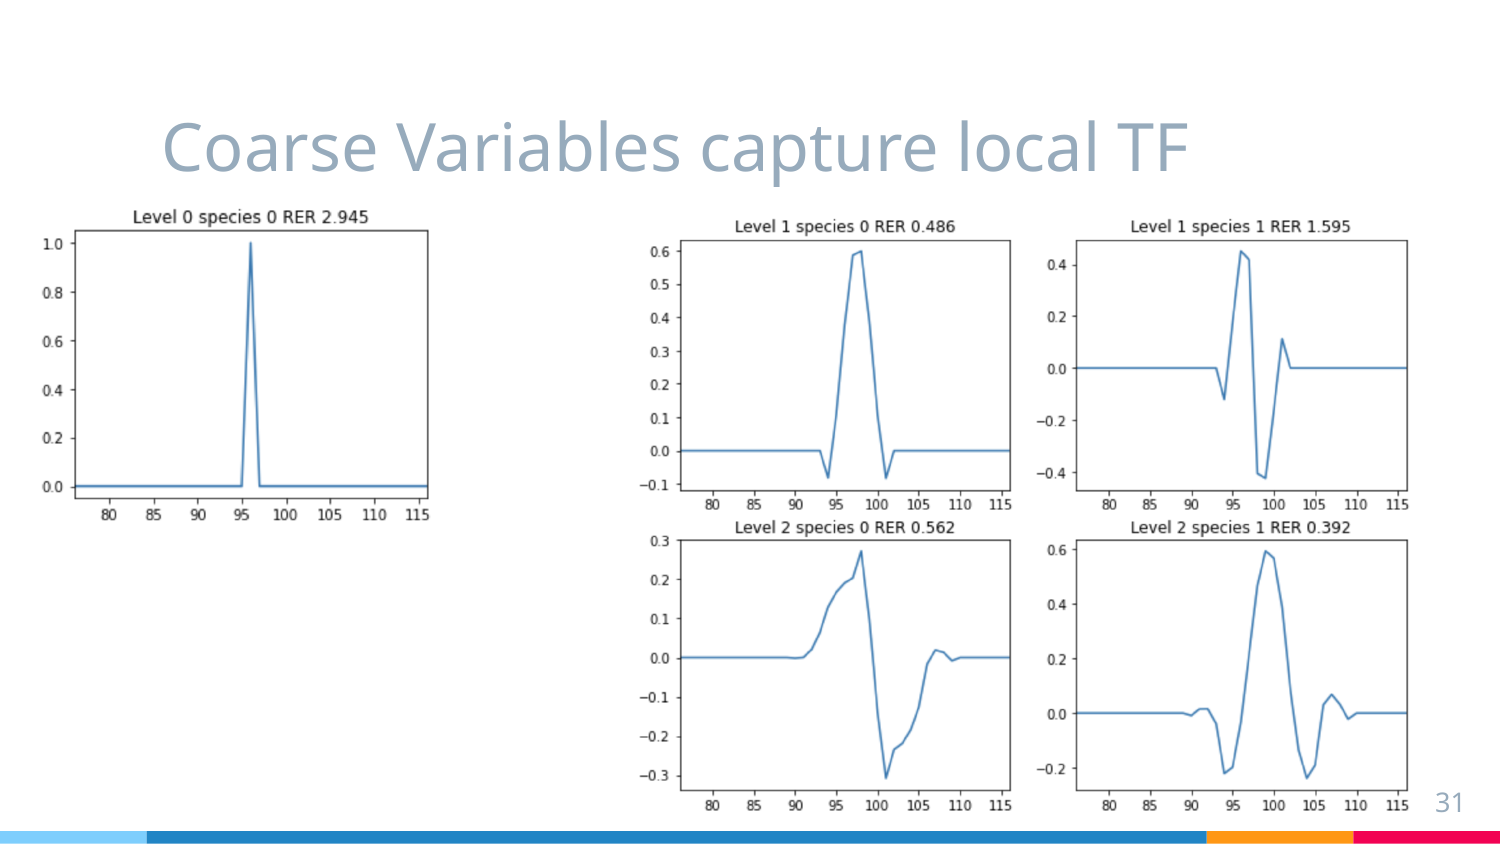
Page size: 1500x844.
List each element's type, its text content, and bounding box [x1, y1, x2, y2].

slide_number 31 [1430, 770, 1482, 822]
picture [27, 199, 445, 525]
picture [629, 211, 1427, 823]
title Coarse Variables capture local TF [146, 58, 1344, 200]
